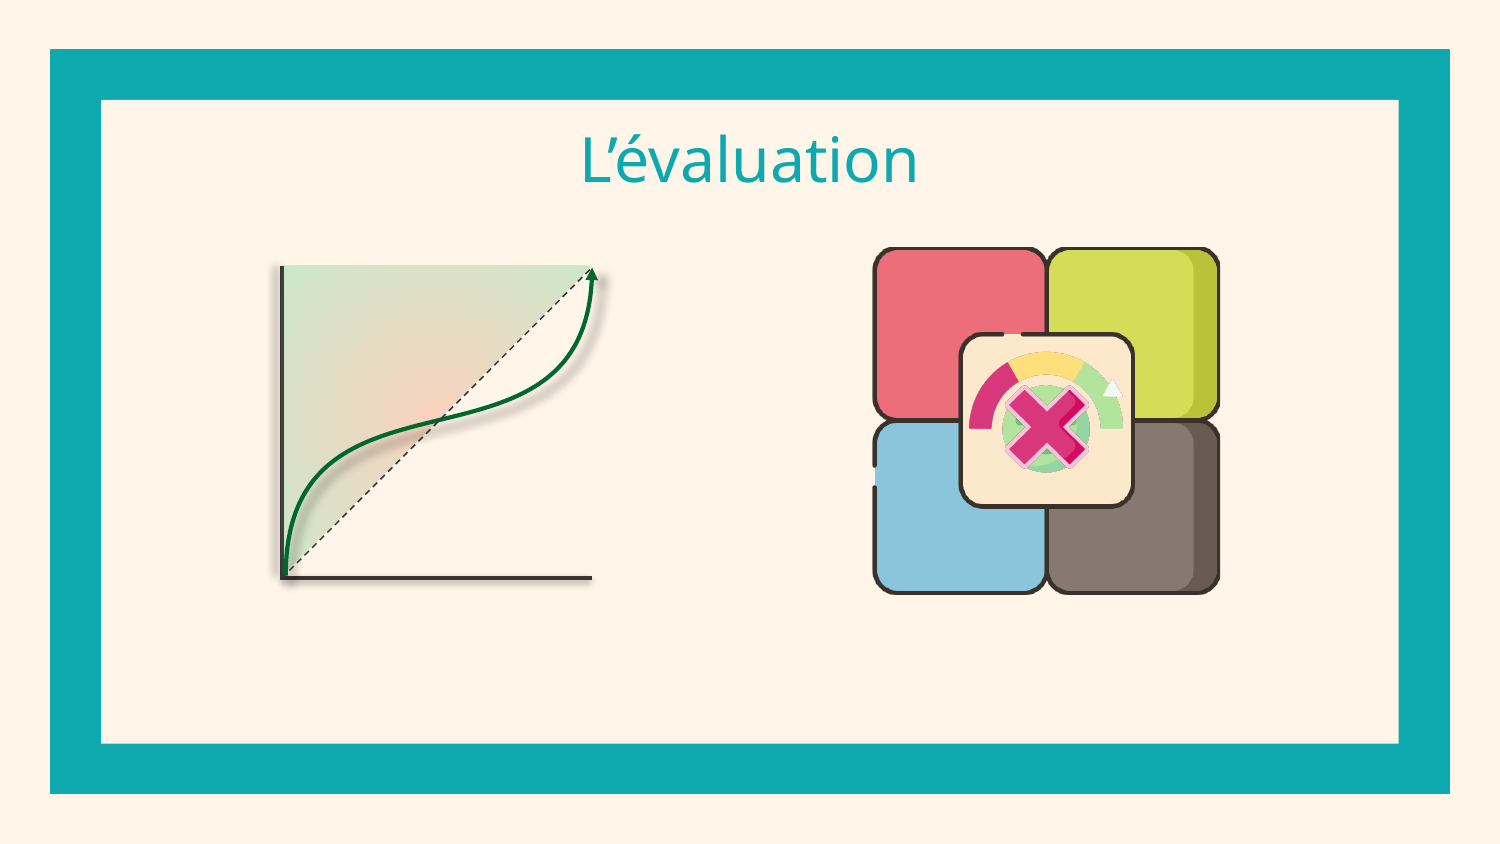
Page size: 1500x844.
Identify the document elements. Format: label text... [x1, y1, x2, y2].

title L’évaluation [180, 105, 1320, 190]
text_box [281, 267, 593, 579]
picture [871, 247, 1221, 597]
